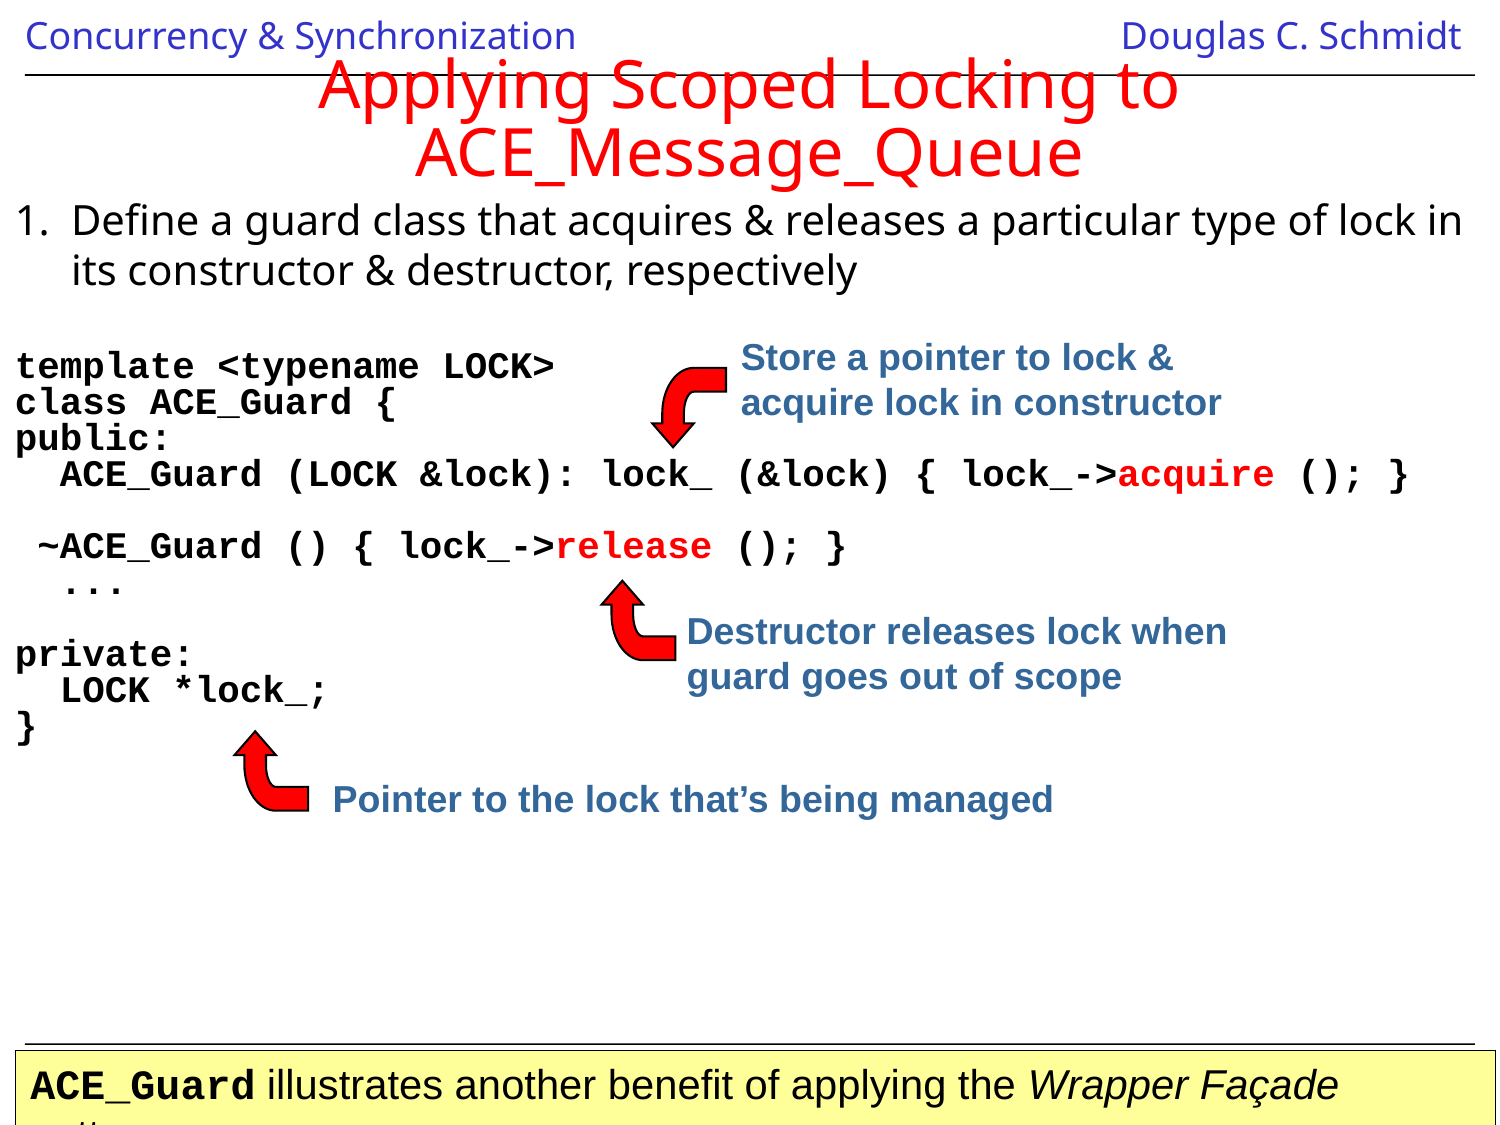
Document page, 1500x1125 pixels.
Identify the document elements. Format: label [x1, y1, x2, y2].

text_box [0, 186, 1500, 302]
title [0, 46, 1500, 186]
text_box [0, 325, 1466, 828]
text_box [0, 1046, 1500, 1125]
